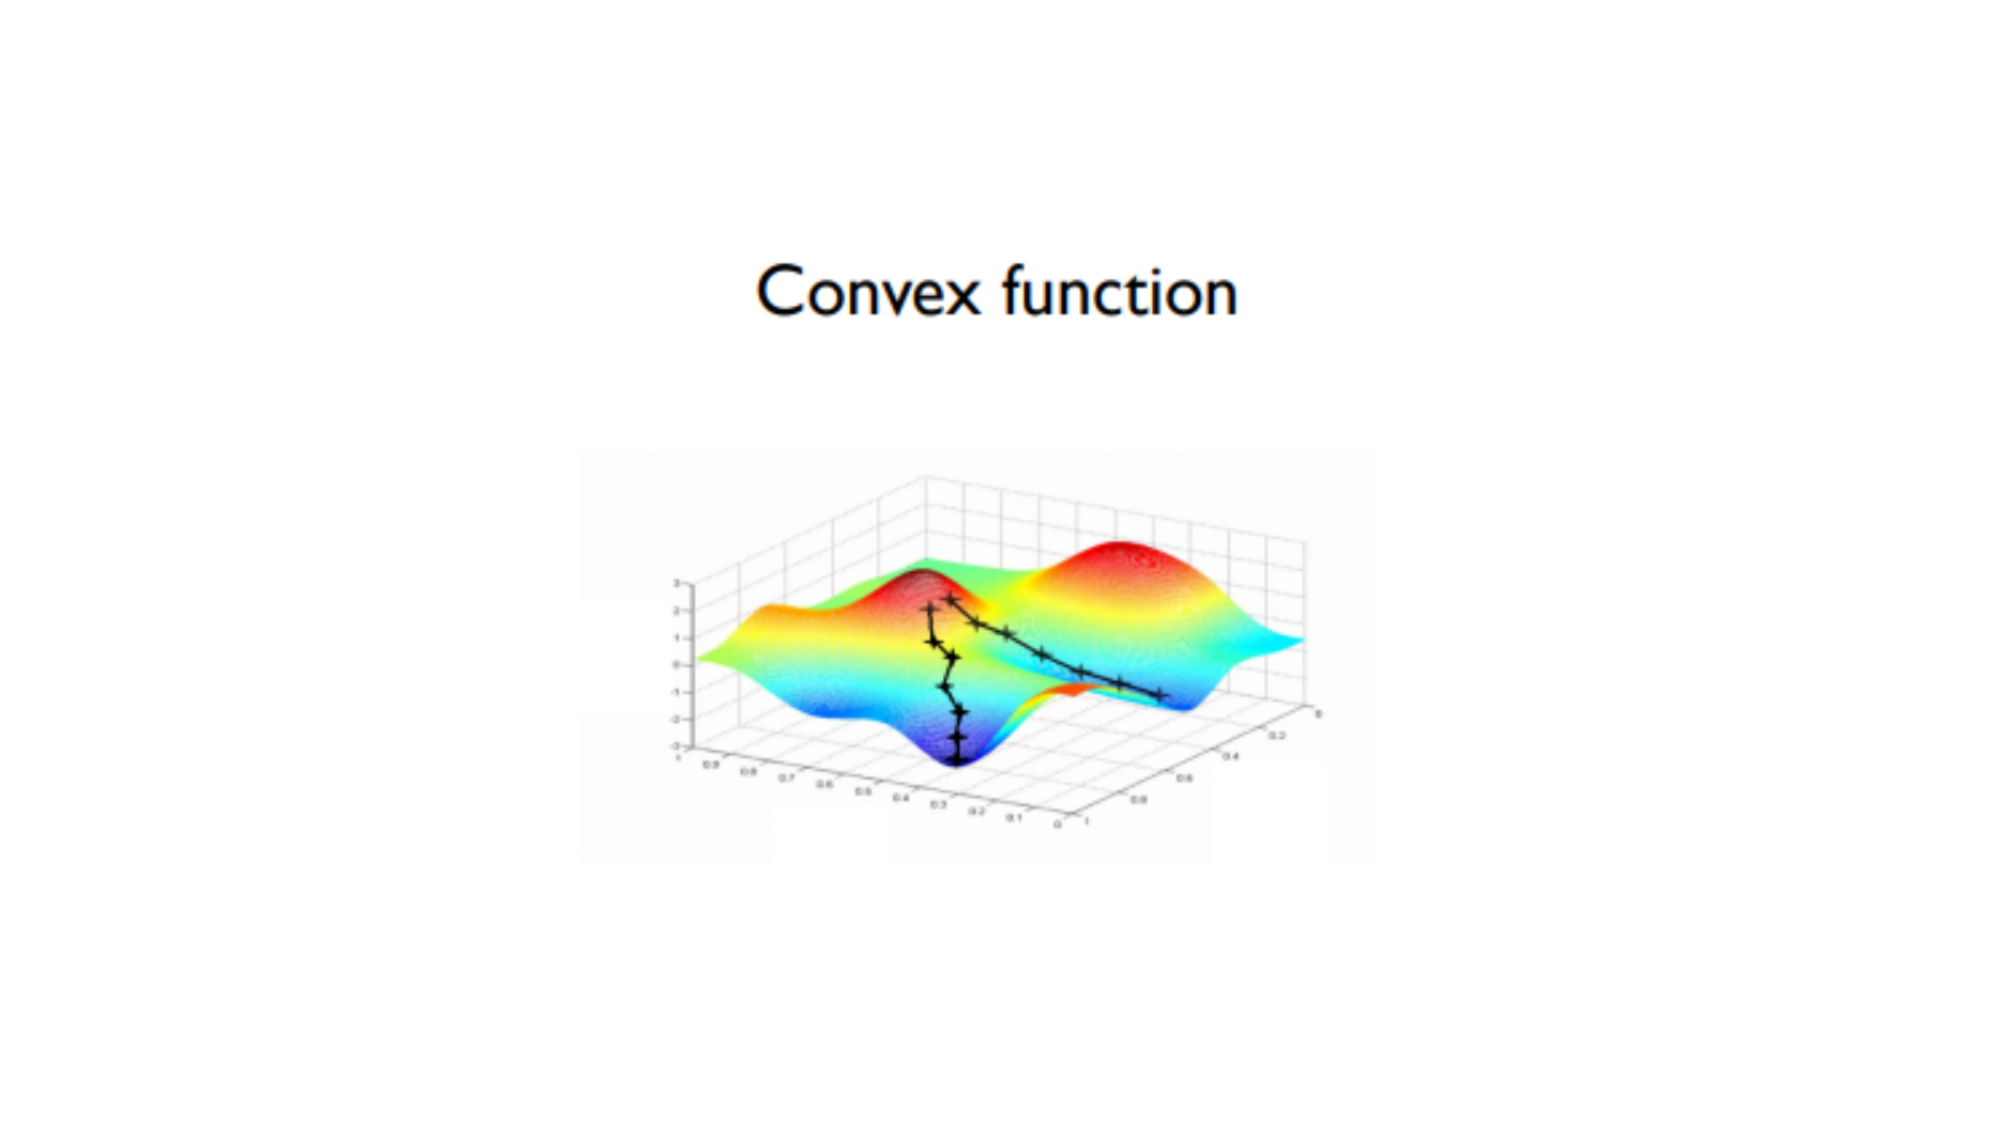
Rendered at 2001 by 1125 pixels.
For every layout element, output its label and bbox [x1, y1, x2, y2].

picture [467, 200, 1533, 924]
